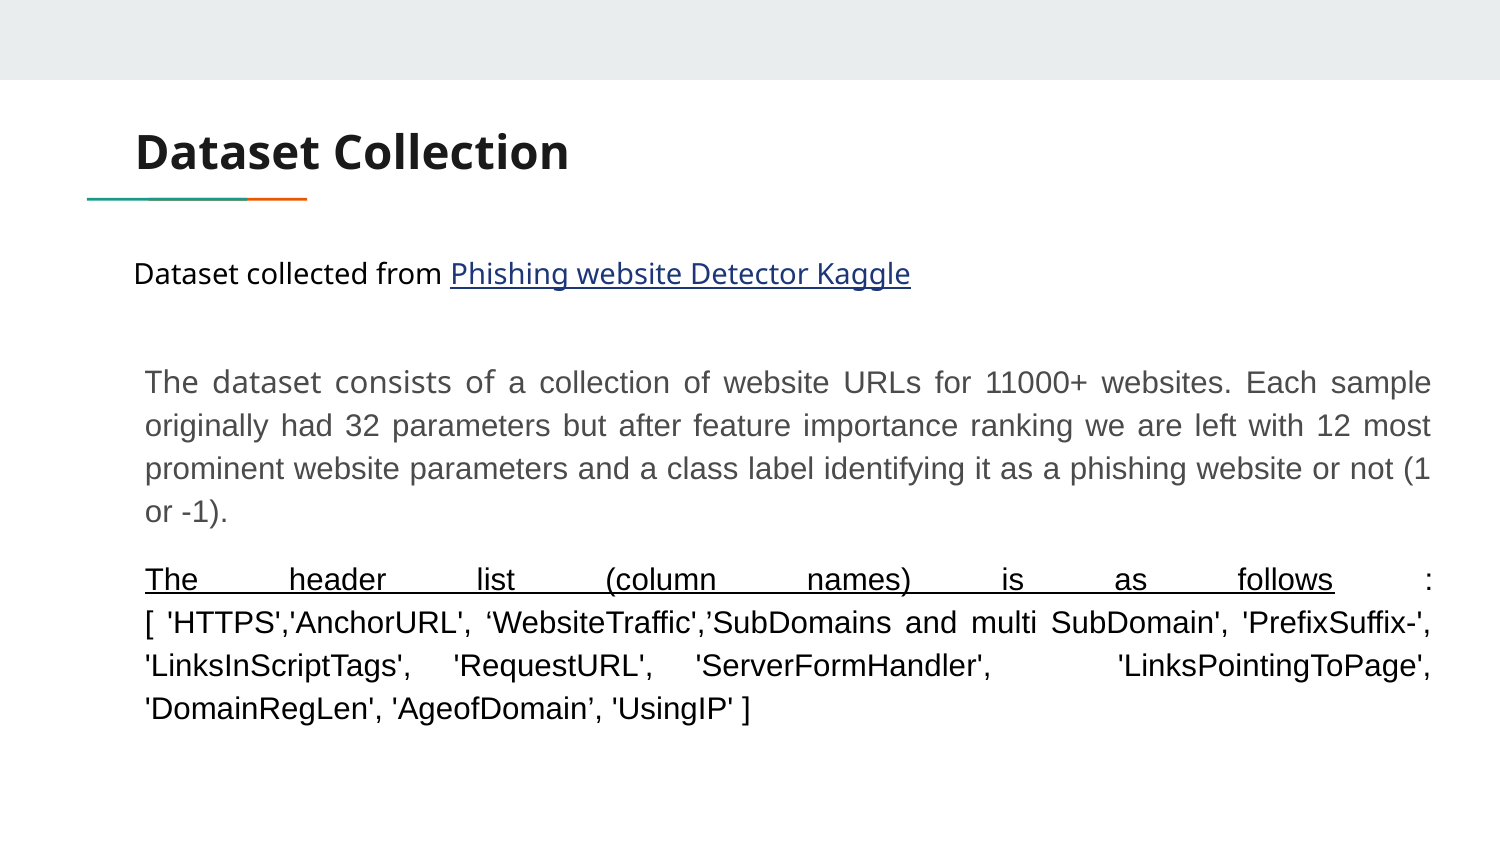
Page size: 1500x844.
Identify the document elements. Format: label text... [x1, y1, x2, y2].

list The dataset consists of a collection of website URLs for 11000+ websites. Each sample originally had 32 parameters but after feature importance ranking we are left with 12 most prominent website parameters and a class label identifying it as a phishing website or not (1 or -1). The header list (column names) is as follows : [ 'HTTPS','AnchorURL', ‘WebsiteTraffic',’SubDomains and multi SubDomain', 'PrefixSuffix-', 'LinksInScriptTags', 'RequestURL', 'ServerFormHandler', 'LinksPointingToPage', 'DomainRegLen', 'AgeofDomain’, 'UsingIP' ] [129, 341, 1449, 800]
title Dataset Collection [119, 106, 1381, 195]
text_box Dataset collected from Phishing website Detector Kaggle [118, 240, 1278, 310]
